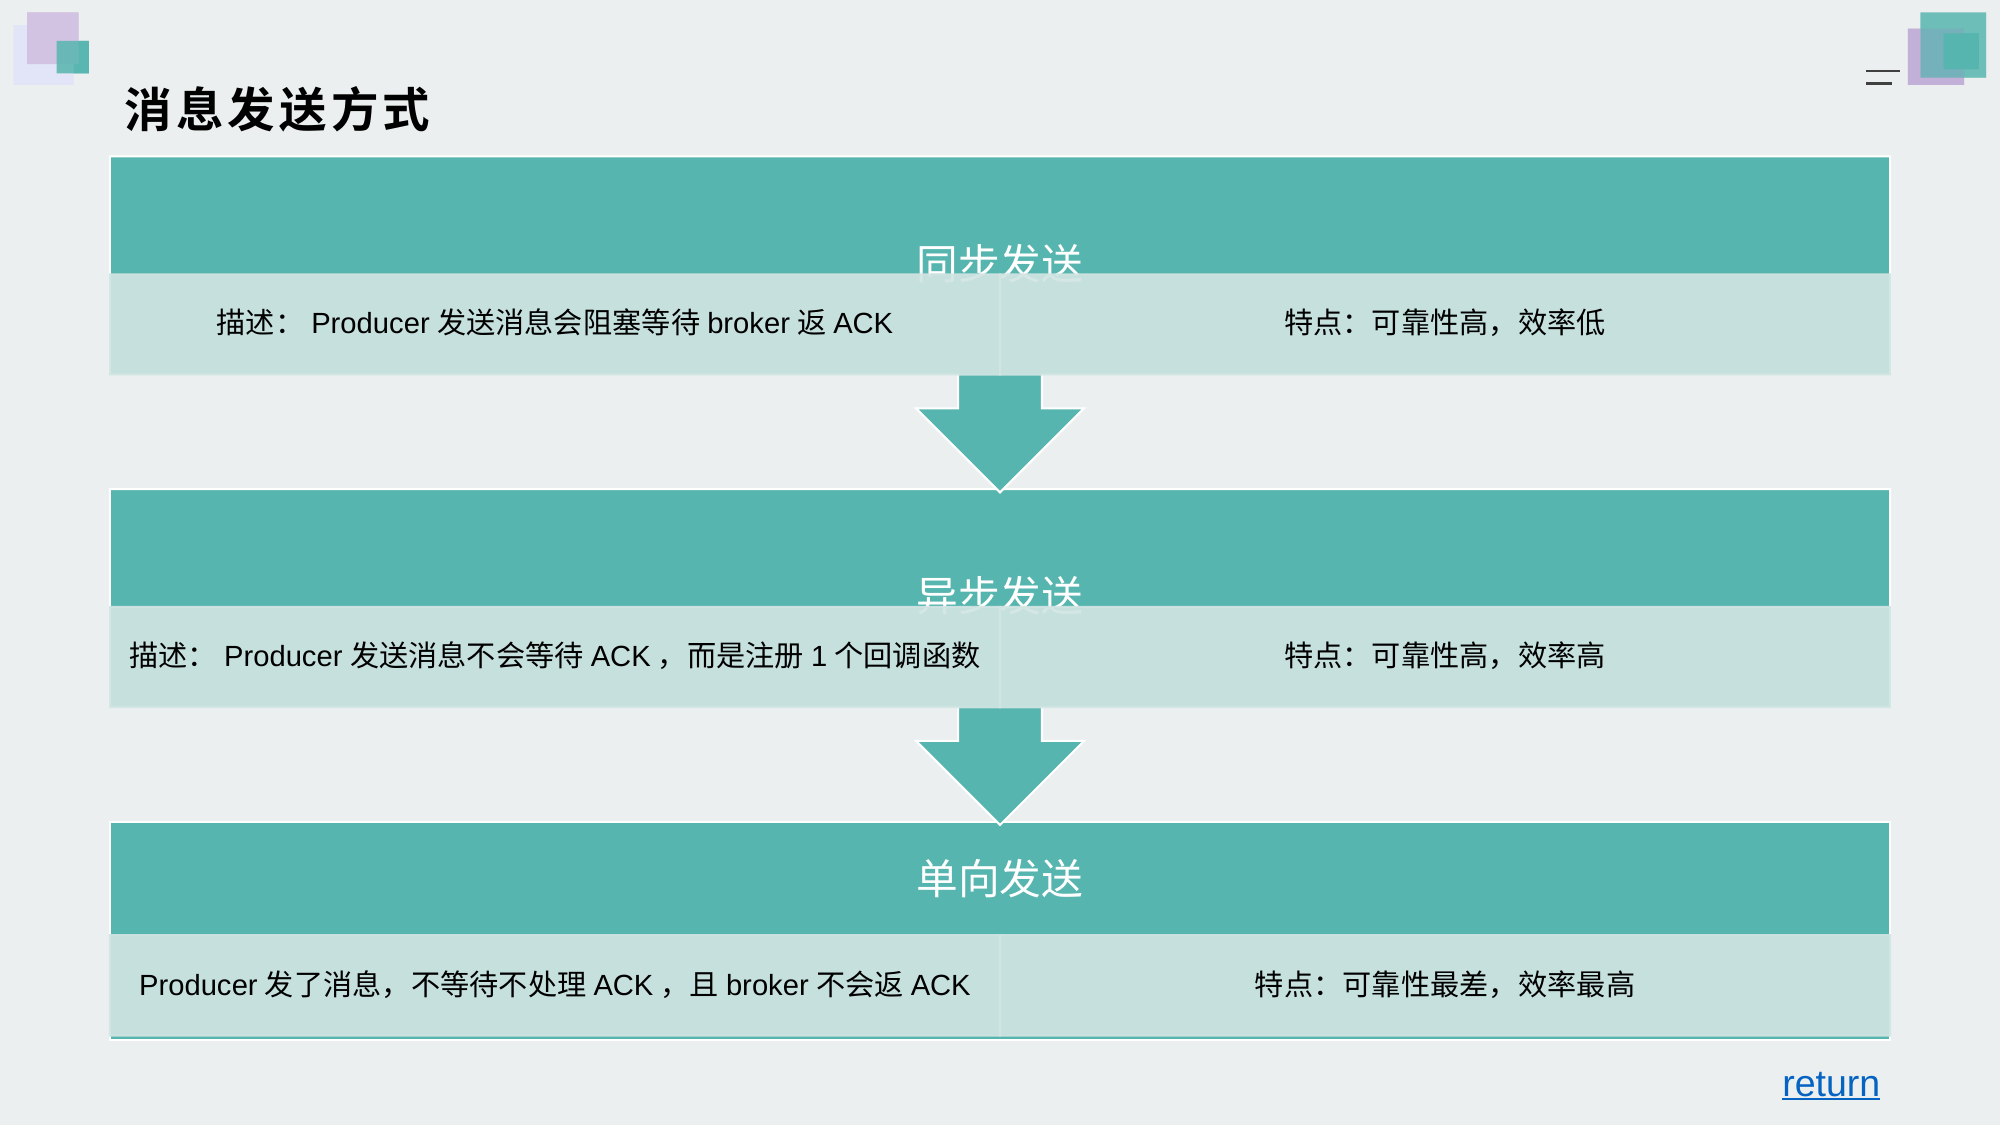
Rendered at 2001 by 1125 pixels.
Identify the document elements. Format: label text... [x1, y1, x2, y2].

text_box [13, 12, 90, 85]
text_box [1907, 12, 1987, 85]
text_box return [1767, 1051, 1896, 1111]
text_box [1866, 71, 1900, 84]
title 消息发送方式 [109, 72, 1891, 146]
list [109, 156, 1891, 1041]
